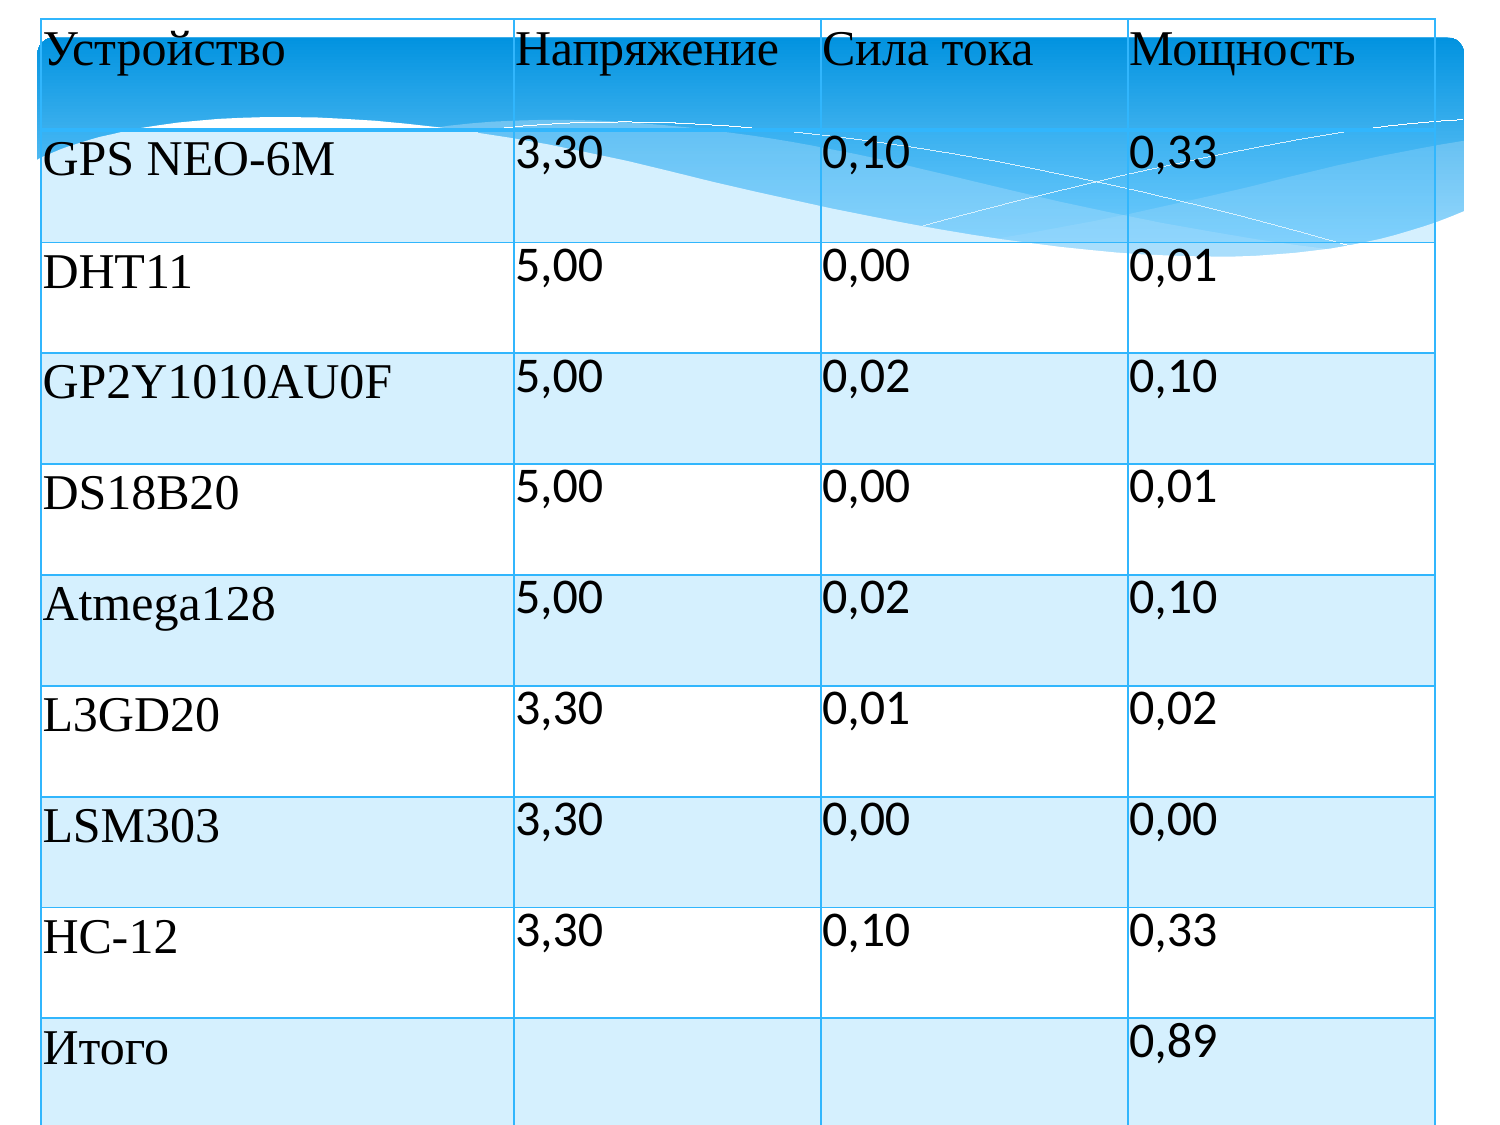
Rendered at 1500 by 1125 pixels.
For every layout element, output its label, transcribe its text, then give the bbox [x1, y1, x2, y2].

table_cell 5,00 [515, 243, 820, 352]
table_cell 0,10 [822, 132, 1127, 242]
table_header Устройство [42, 20, 513, 128]
table_cell 0,01 [1129, 243, 1434, 352]
table_cell 3,30 [515, 908, 820, 1017]
table_cell 3,30 [515, 132, 820, 242]
table_cell 5,00 [515, 576, 820, 685]
table_cell [515, 1019, 820, 1125]
table_cell 0,33 [1129, 132, 1434, 242]
table_header Напряжение [515, 20, 820, 128]
table_cell 5,00 [515, 354, 820, 463]
table_cell 0,01 [1129, 465, 1434, 574]
table_cell Atmega128 [42, 576, 513, 685]
table_cell 0,02 [822, 576, 1127, 685]
table_cell 3,30 [515, 687, 820, 796]
table_cell 0,10 [1129, 576, 1434, 685]
table_cell 0,00 [822, 243, 1127, 352]
table_cell HC-12 [42, 908, 513, 1017]
table_cell 0,00 [822, 798, 1127, 907]
table_cell 5,00 [516, 466, 819, 573]
table_cell LSM303 [42, 798, 513, 907]
table_cell DS18B20 [42, 465, 513, 574]
table_cell GP2Y1010AU0F [42, 354, 513, 463]
table_cell Итого [42, 1019, 513, 1125]
table_header Мощность [1129, 20, 1434, 128]
table_cell L3GD20 [42, 687, 513, 796]
table_cell 0,10 [1129, 354, 1434, 463]
table_cell 0,01 [822, 687, 1127, 796]
table_cell 0,89 [1129, 1019, 1434, 1125]
table_cell 0,33 [1129, 908, 1434, 1017]
table_cell 0,00 [822, 465, 1127, 574]
table_cell GPS NEO-6M [42, 132, 513, 242]
table_cell 3,30 [515, 798, 820, 907]
table_cell 0,10 [822, 908, 1127, 1017]
table_cell DHT11 [42, 243, 513, 352]
table_cell 0,02 [1129, 687, 1434, 796]
table_cell [822, 1019, 1127, 1125]
table_cell 0,00 [1129, 798, 1434, 907]
table_cell 0,02 [822, 354, 1127, 463]
table_header Сила тока [822, 20, 1127, 128]
